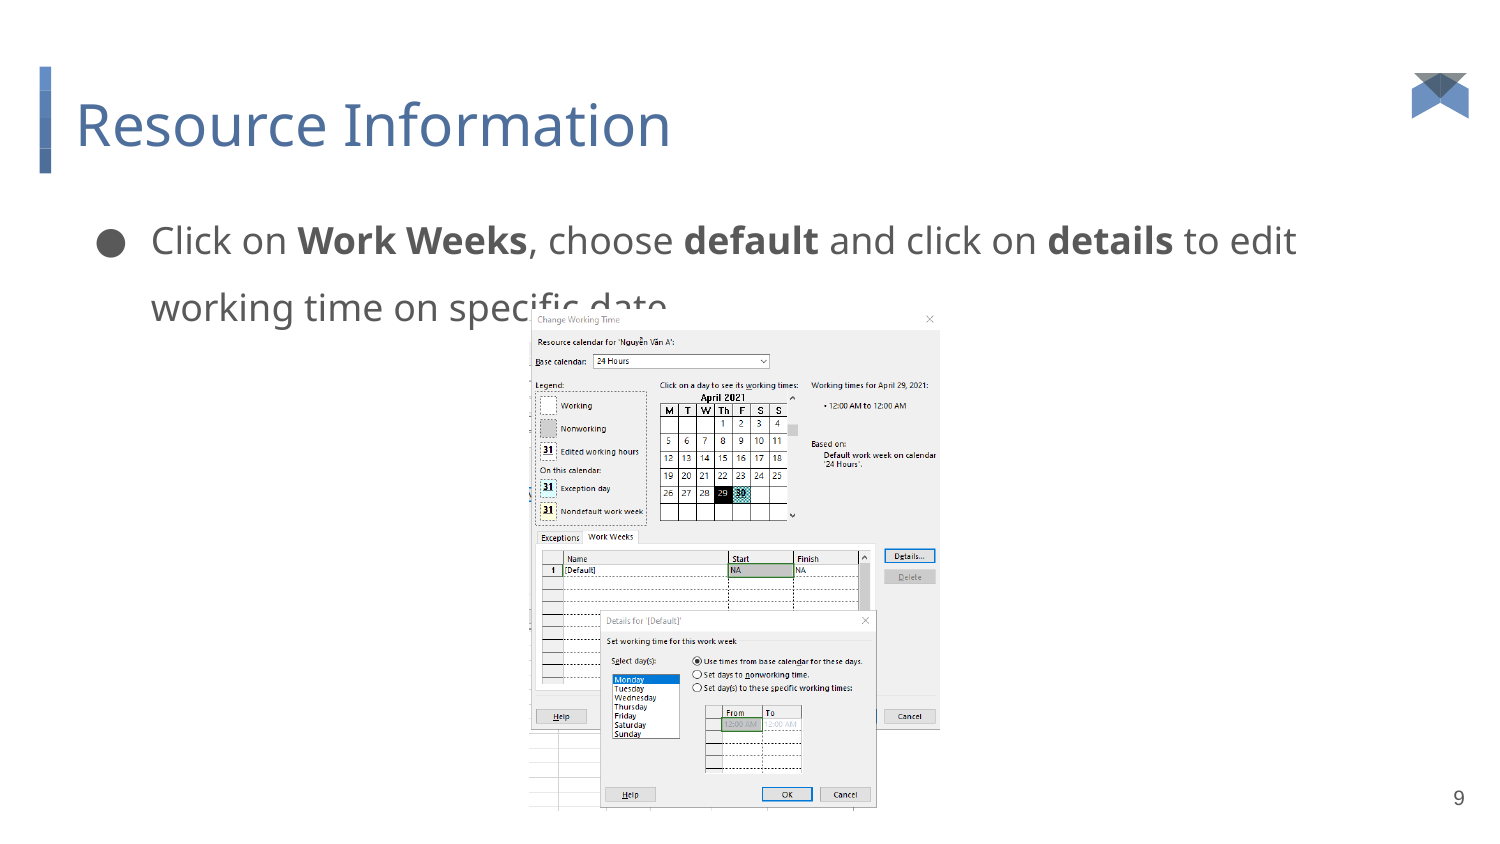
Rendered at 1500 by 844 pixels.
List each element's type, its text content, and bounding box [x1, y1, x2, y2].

title Resource Information [60, 72, 1449, 167]
slide_number 9 [1389, 764, 1480, 830]
subtitle Click on Work Weeks, choose default and click on details to edit working time on specific date. [60, 179, 1449, 738]
picture [529, 309, 940, 811]
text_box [1417, 67, 1464, 125]
